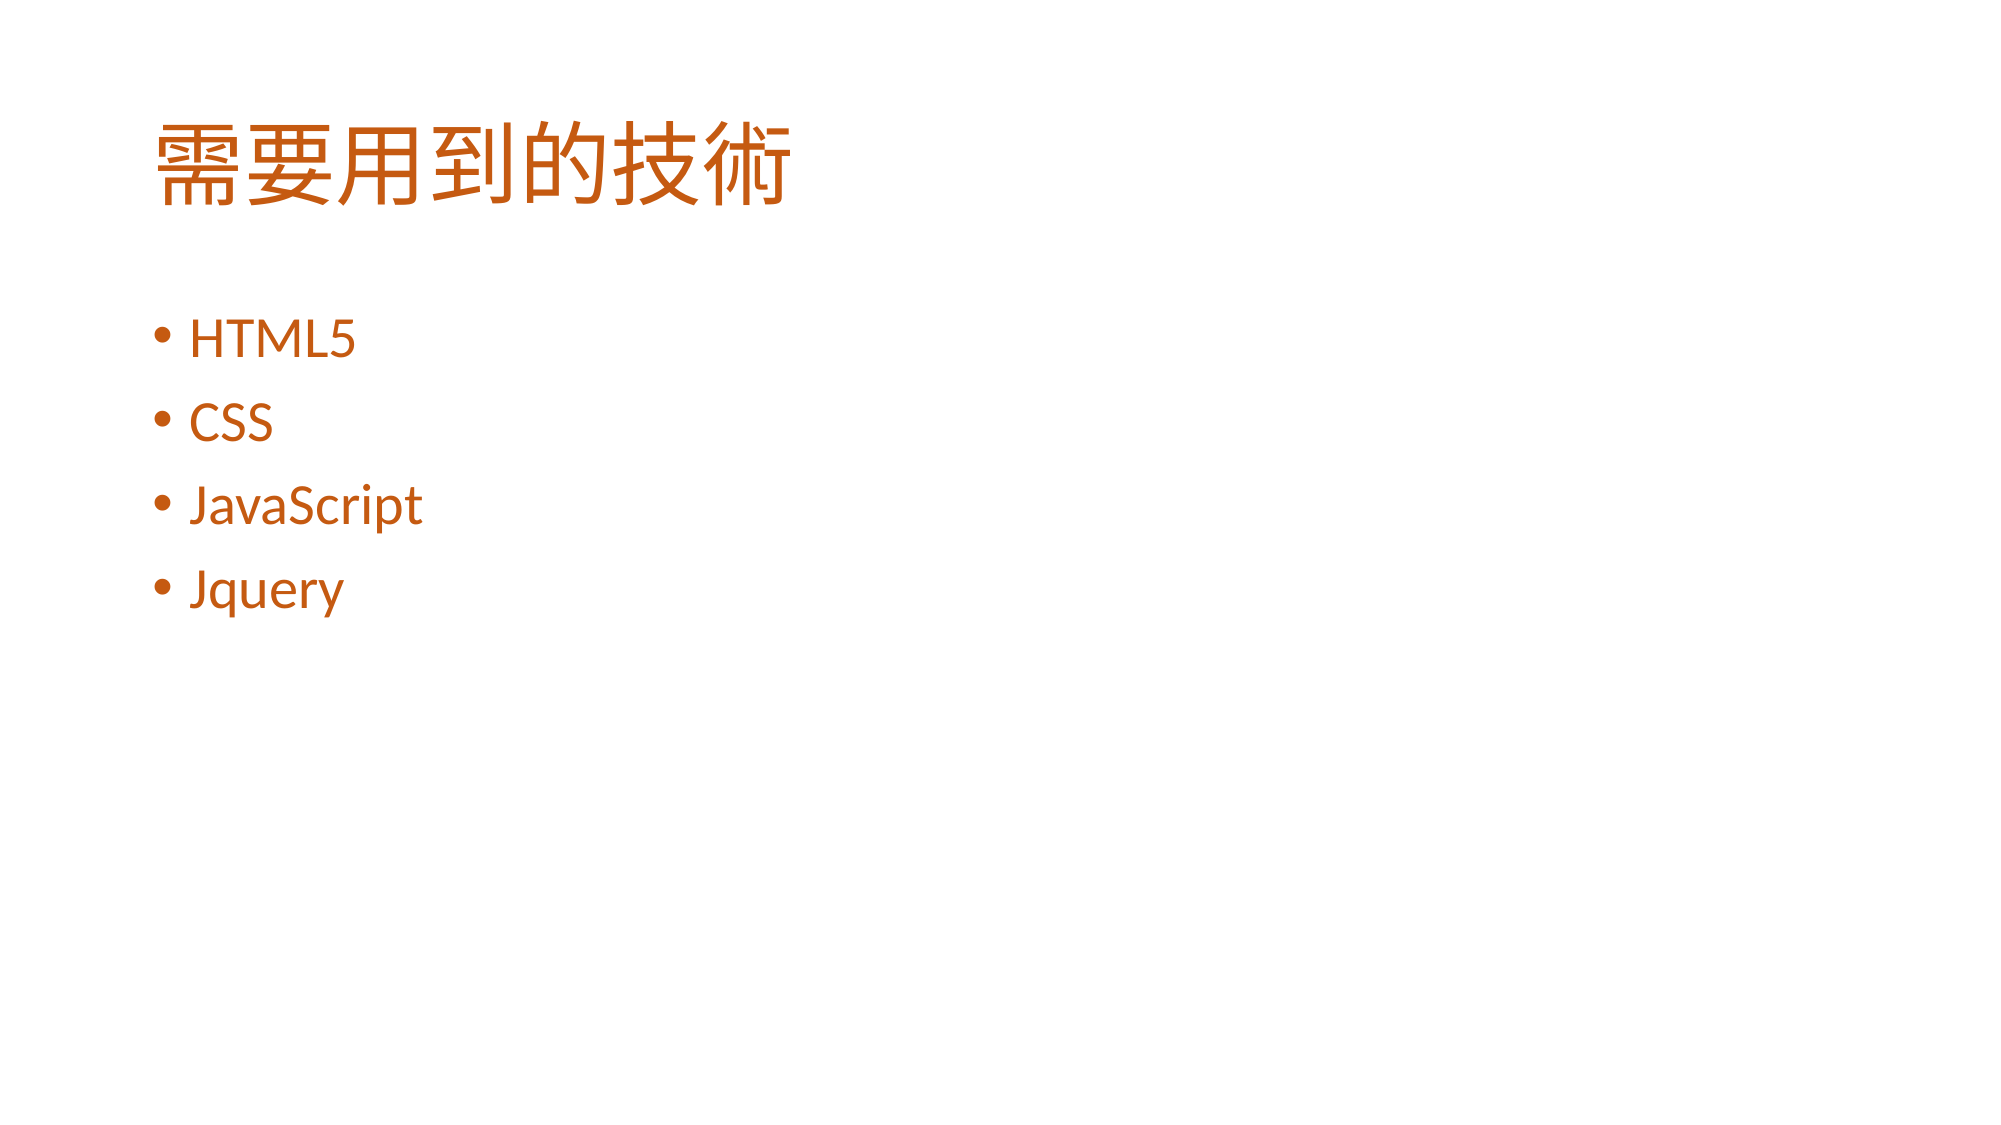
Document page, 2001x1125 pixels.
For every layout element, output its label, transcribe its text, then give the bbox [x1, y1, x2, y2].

list HTML5 CSS JavaScript Jquery [137, 299, 1863, 1014]
title 需要用到的技術 [137, 59, 1863, 278]
